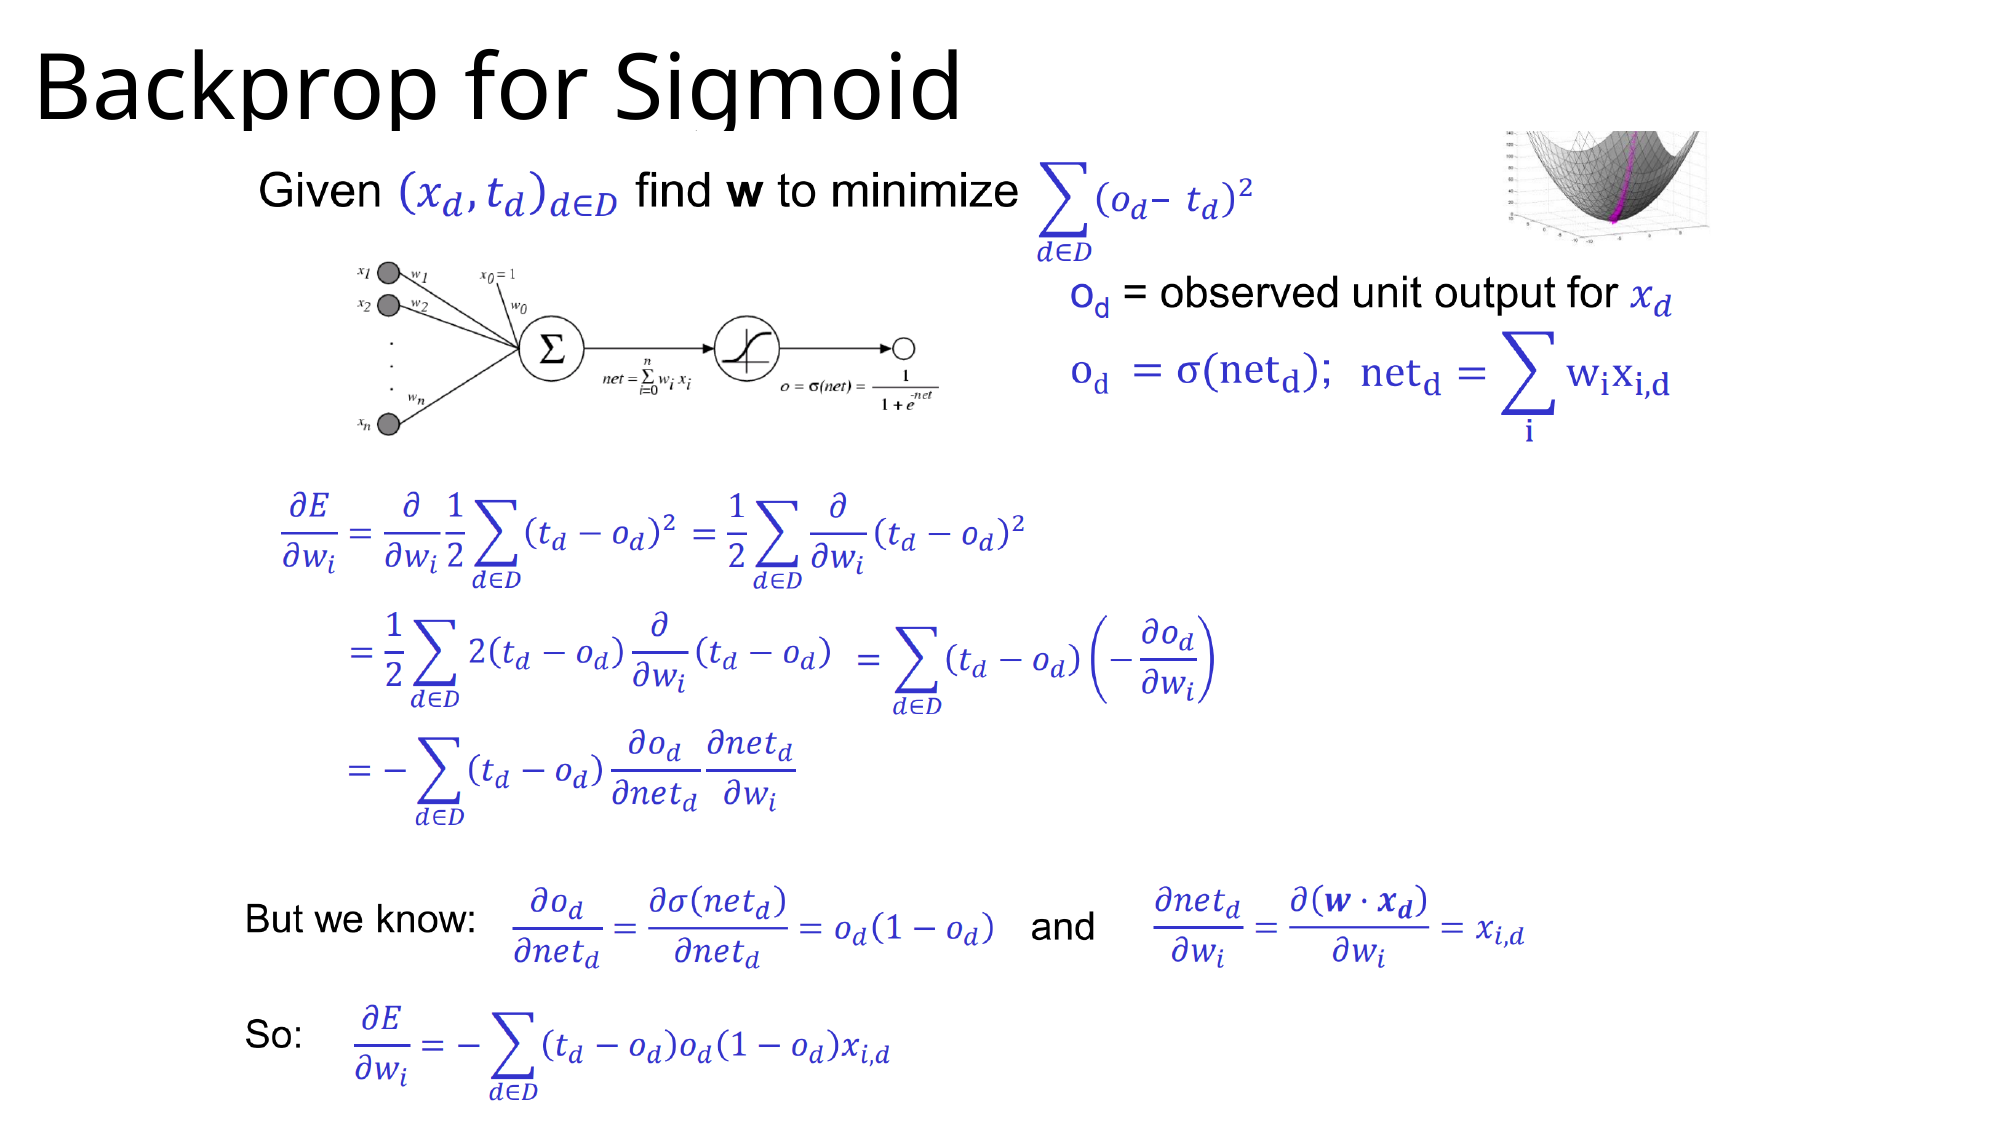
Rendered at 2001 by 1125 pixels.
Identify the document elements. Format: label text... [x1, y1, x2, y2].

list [240, 131, 1711, 1125]
title Backprop for Sigmoid [17, 0, 1743, 199]
